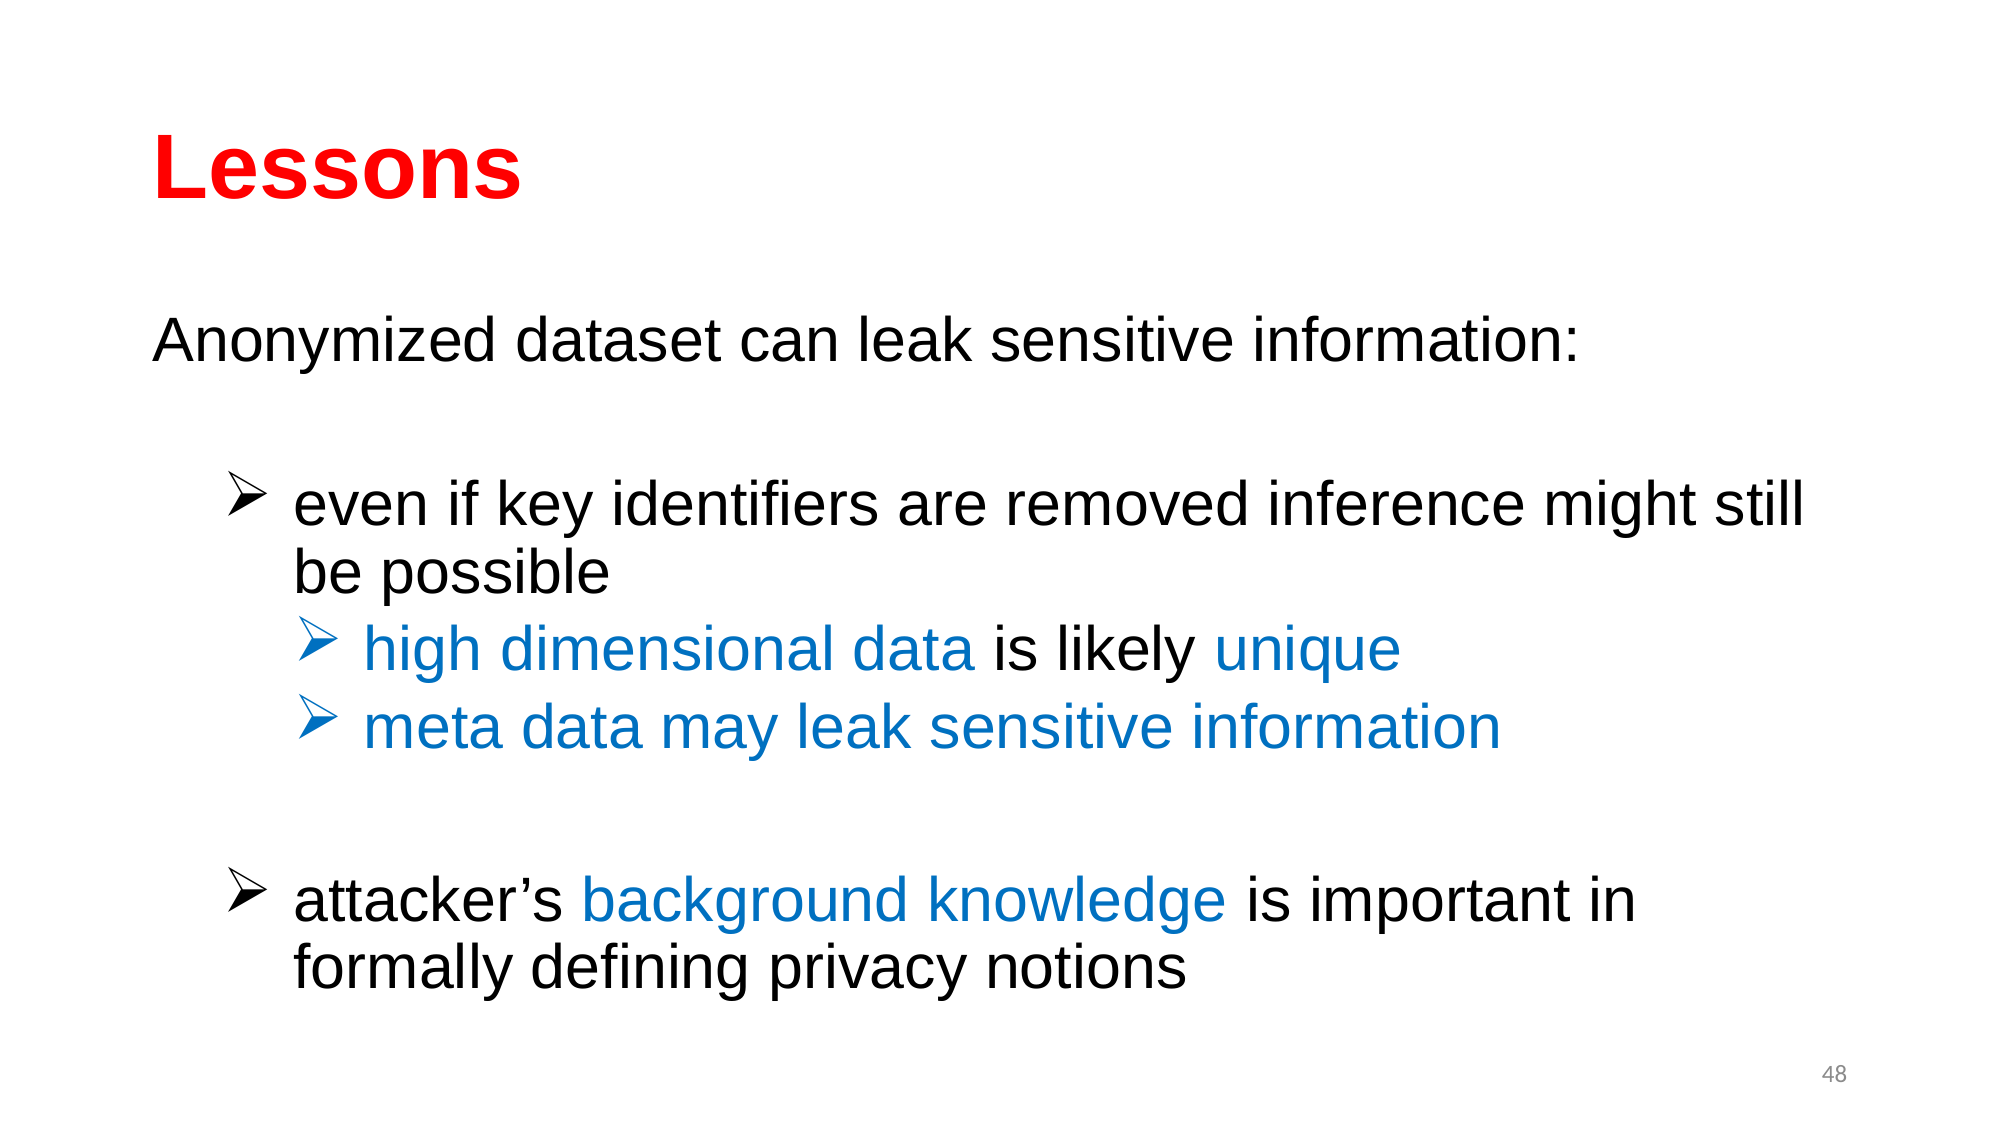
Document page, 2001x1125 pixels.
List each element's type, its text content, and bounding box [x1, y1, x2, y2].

list Anonymized dataset can leak sensitive information: even if key identifiers are removed inference might still be possible high dimensional data is likely unique meta data may leak sensitive information attacker’s background knowledge is important in formally defining privacy notions [137, 299, 1863, 1014]
title Lessons [137, 59, 1863, 278]
slide_number 48 [1412, 1042, 1863, 1103]
